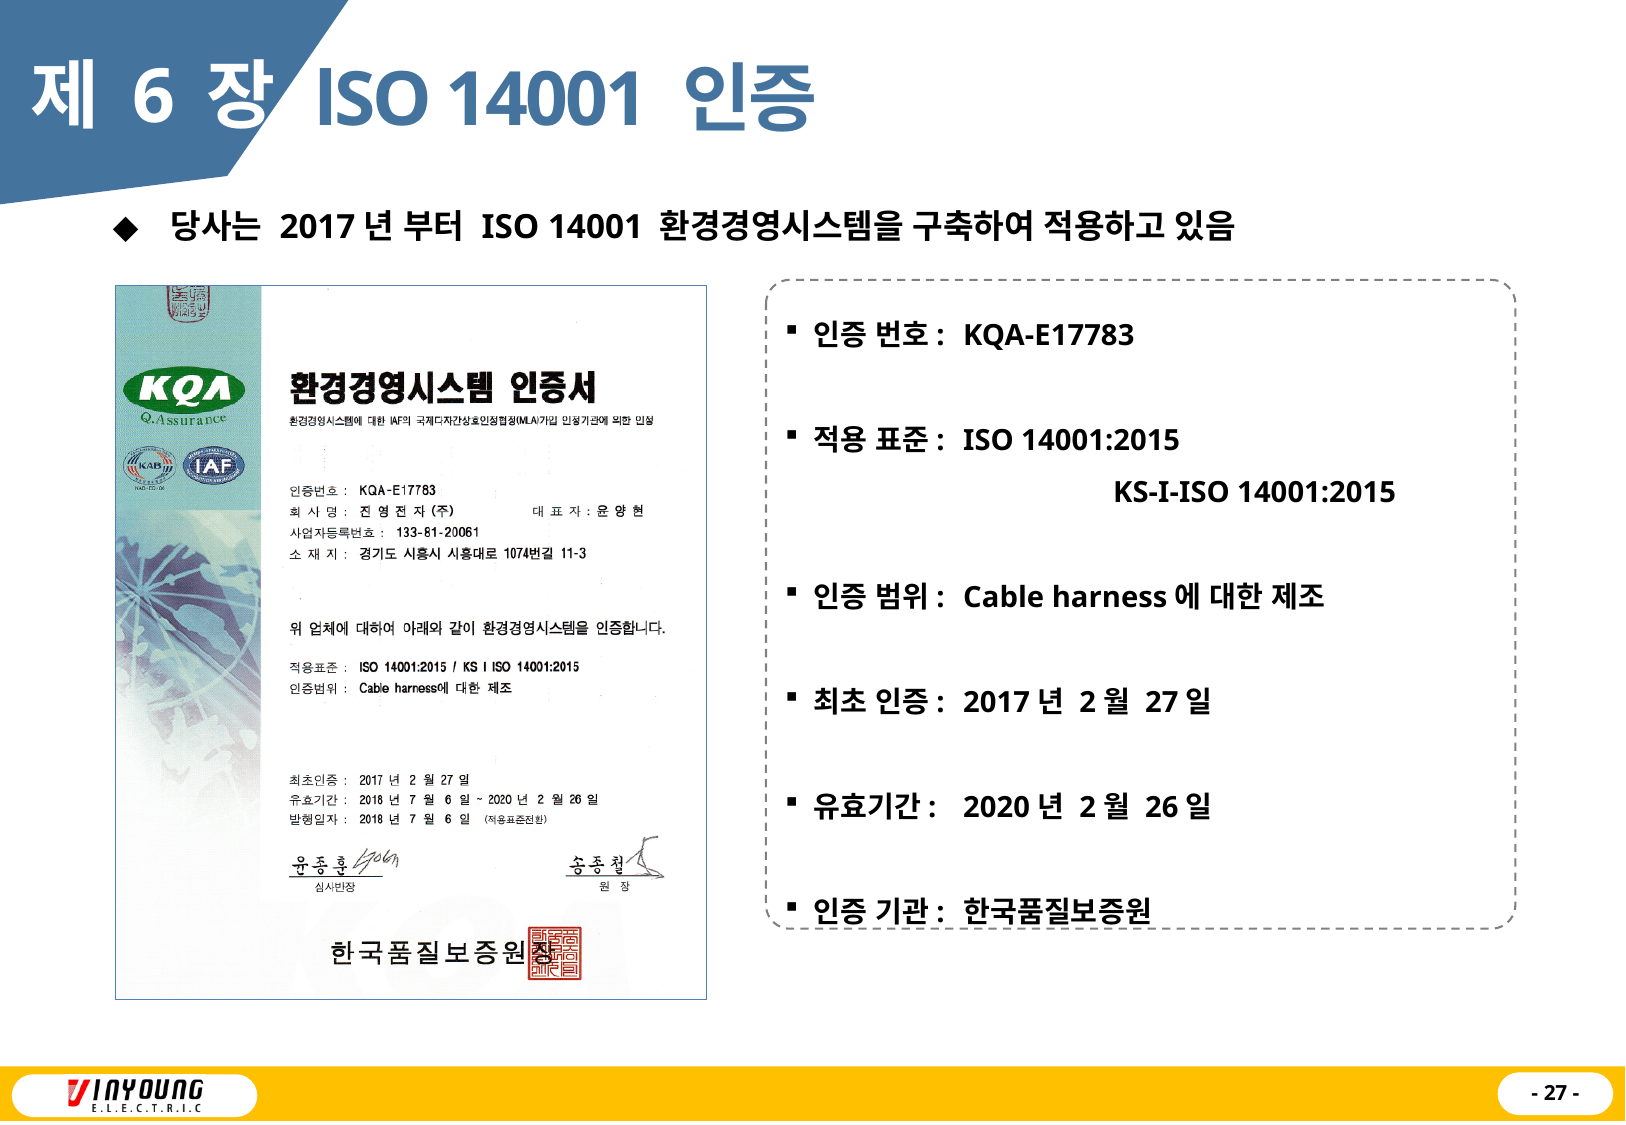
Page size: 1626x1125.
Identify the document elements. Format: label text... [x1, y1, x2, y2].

text_box 제 6 장 [16, 40, 291, 146]
text_box 당사는 2017년 부터 ISO 14001 환경경영시스템을 구축하여 적용하고 있음 [112, 205, 1247, 246]
text_box 인증 번호: KQA-E17783 적용 표준: ISO 14001:2015 KS-I-ISO 14001:2015 인증 범위: Cable harness에 대한 제조 최초 인증: 2017년 2월 27일 유효기간: 2020년 2월 26일 인증 기관: 한국품질보증원 [763, 277, 1518, 931]
picture [64, 1074, 205, 1117]
picture [115, 285, 707, 1000]
text_box lSO 14001 인증 [280, 42, 1402, 148]
